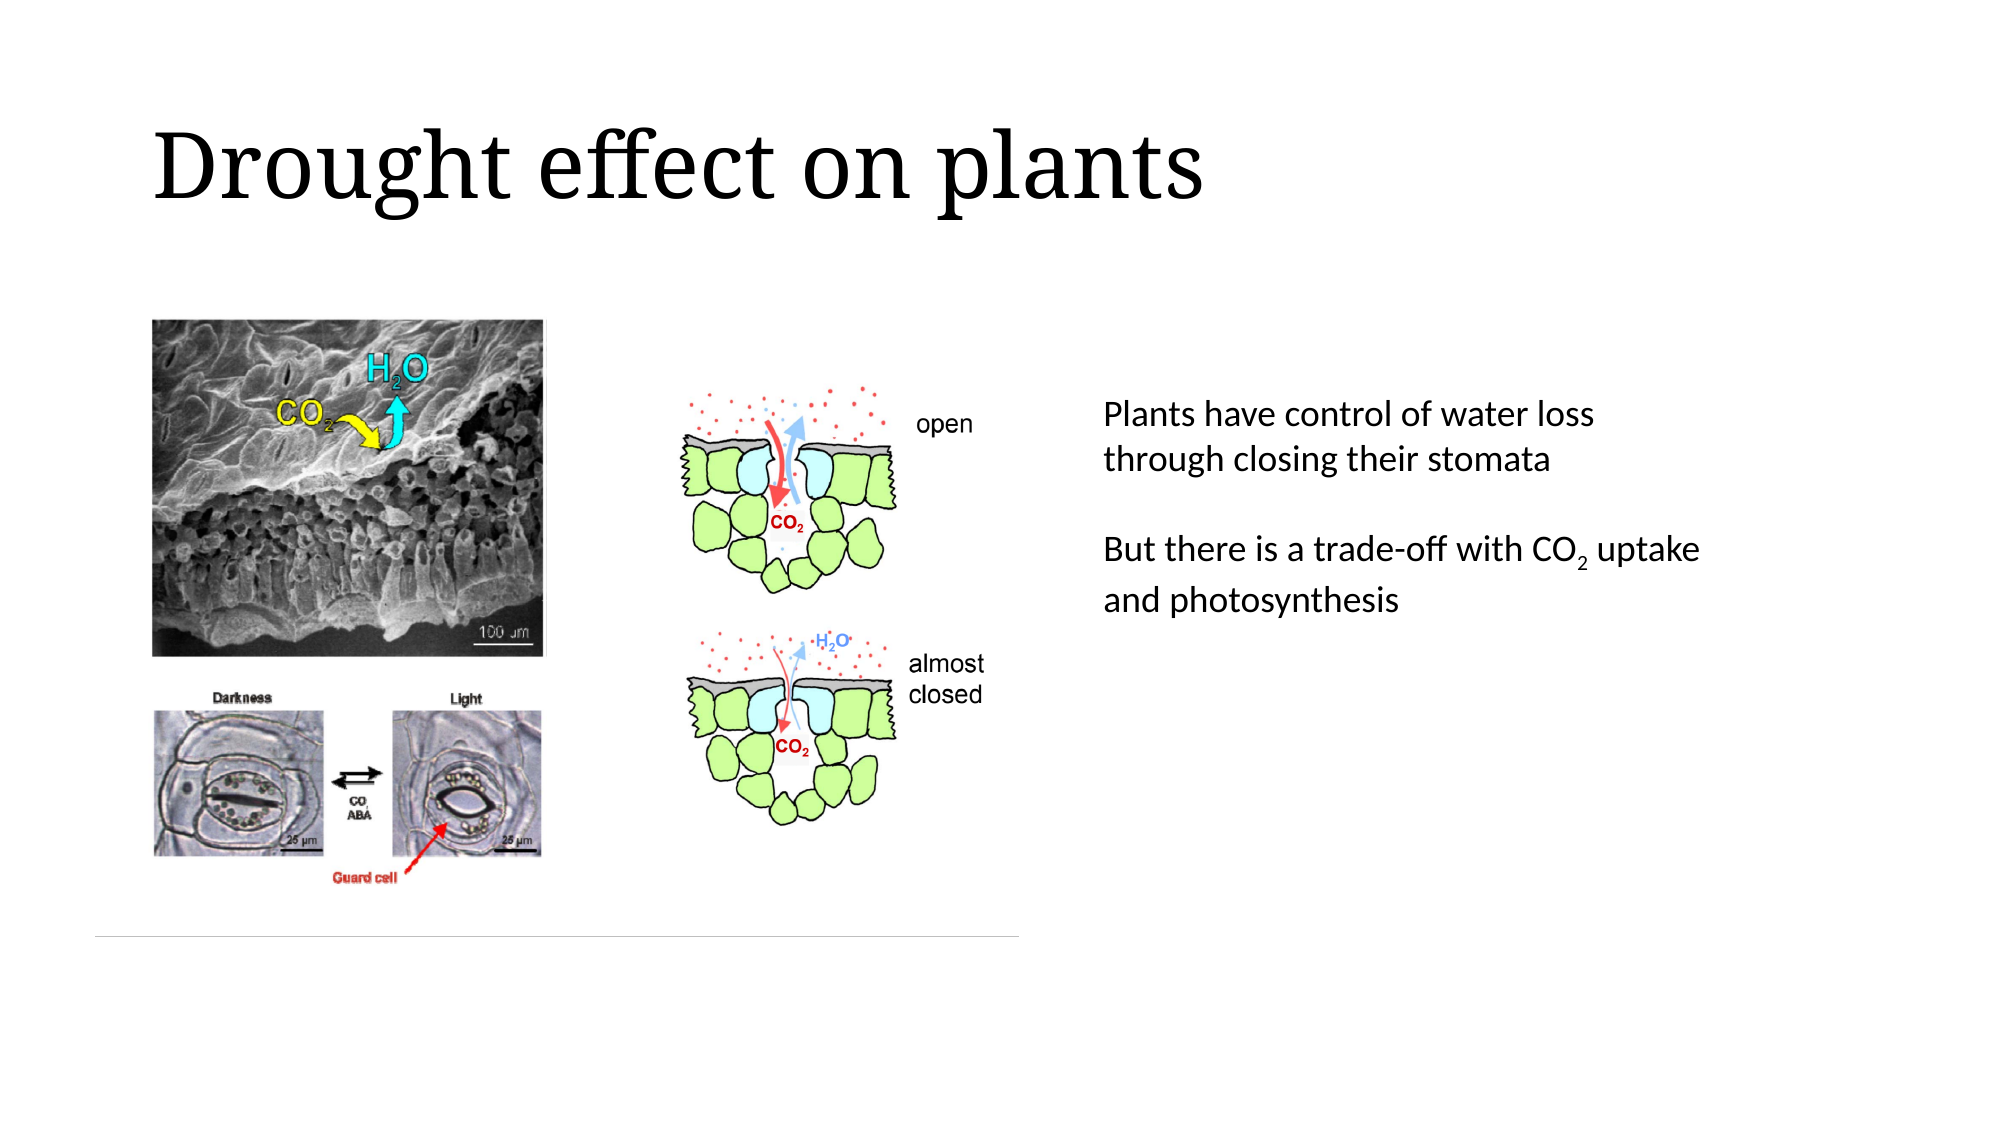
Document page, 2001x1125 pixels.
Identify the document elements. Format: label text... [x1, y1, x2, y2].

text_box Plants have control of water loss through closing their stomata But there is a trade-off with CO2 uptake and photosynthesis [1088, 381, 1740, 628]
picture [94, 294, 1019, 939]
title Drought effect on plants [137, 59, 1863, 278]
